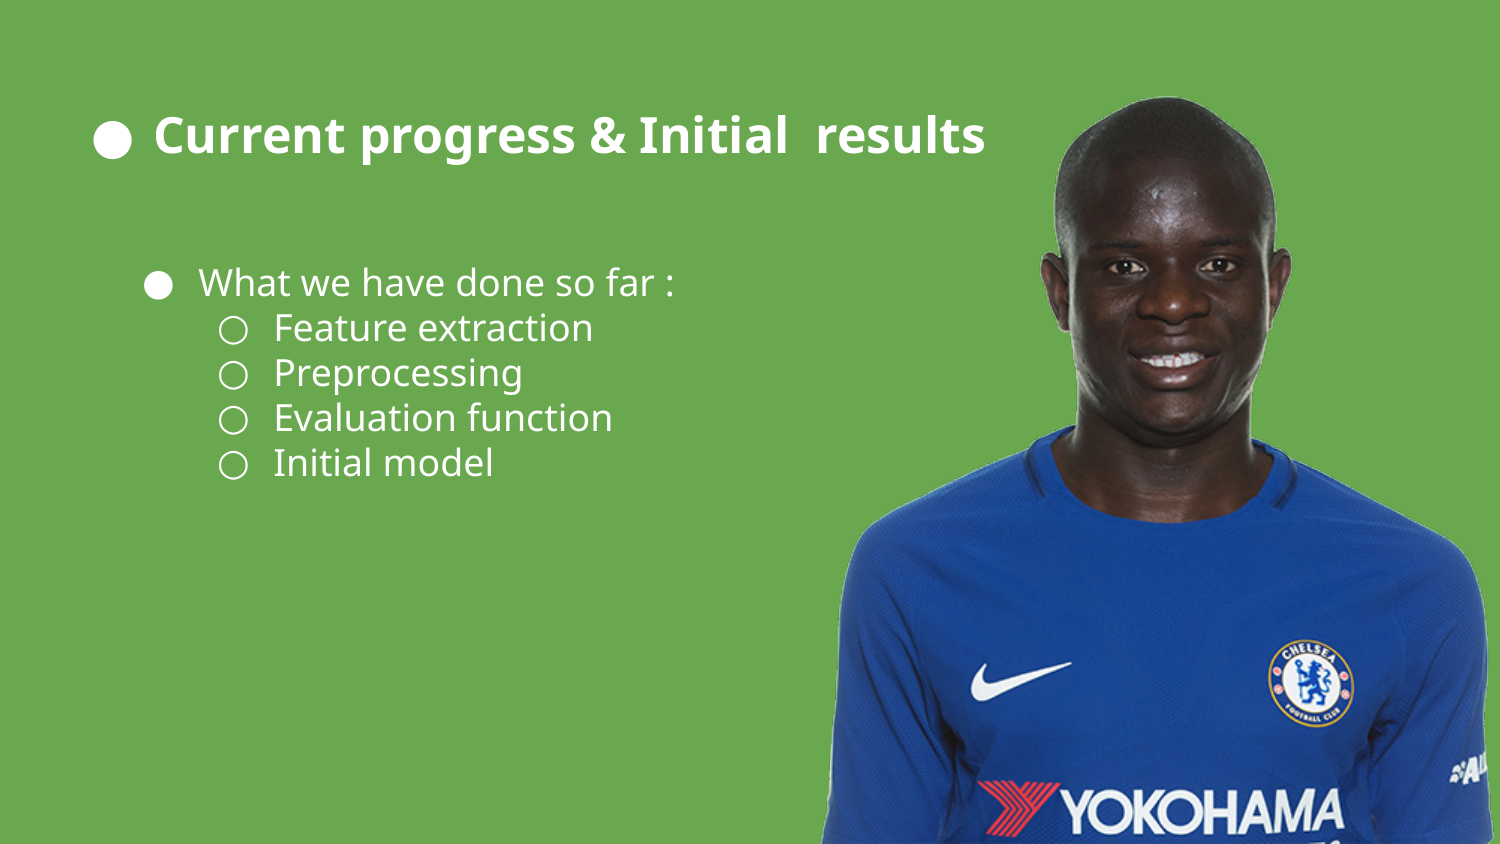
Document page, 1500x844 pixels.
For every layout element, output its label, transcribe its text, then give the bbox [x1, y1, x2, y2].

text_box Current progress & Initial results [63, 88, 1024, 202]
picture [782, 96, 1500, 844]
text_box What we have done so far : Feature extraction Preprocessing Evaluation function Initial model [108, 243, 709, 609]
